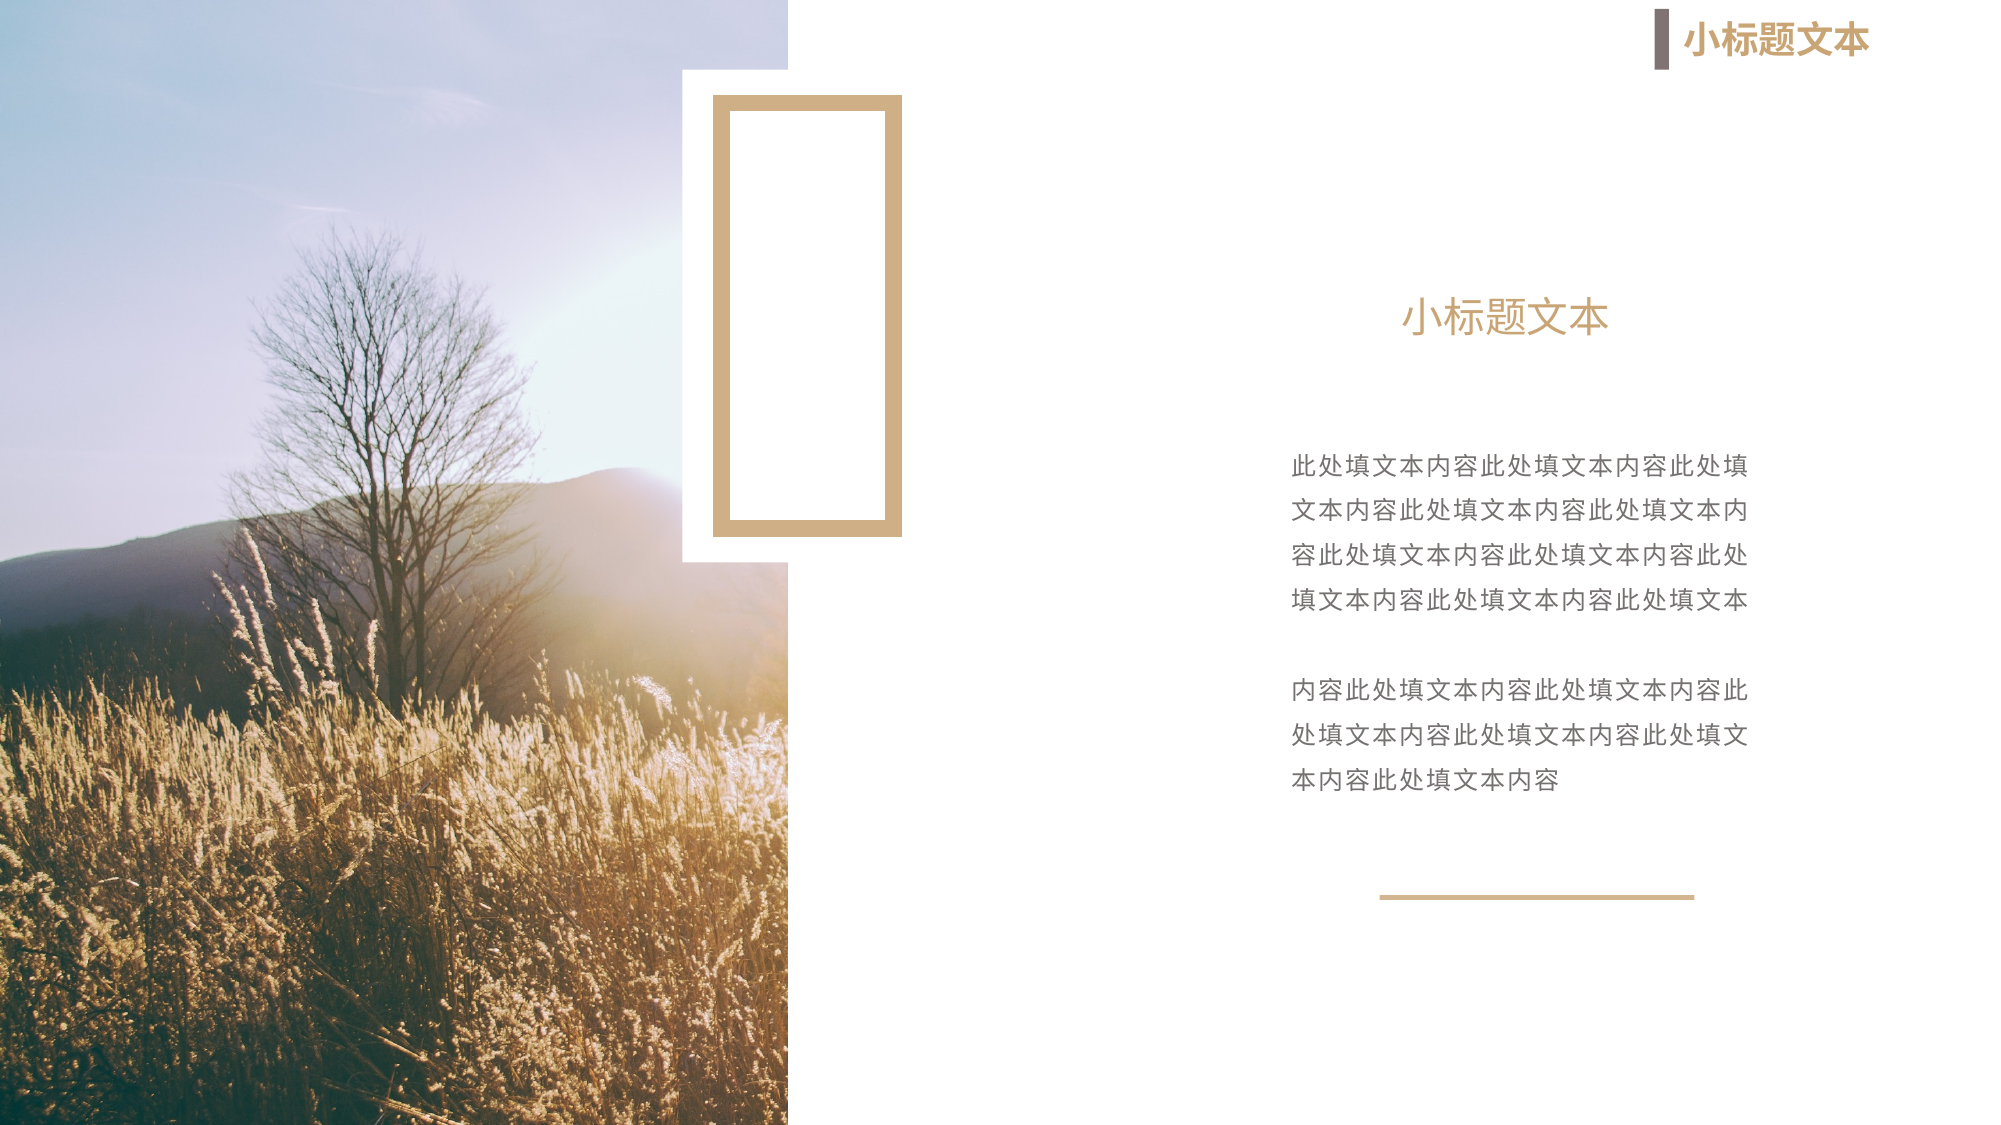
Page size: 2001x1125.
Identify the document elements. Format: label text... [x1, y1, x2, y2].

picture [0, 0, 788, 1125]
text_box 小标题文本 [1386, 283, 1766, 348]
text_box 小标题文本 [1669, 8, 2000, 69]
text_box 此处填文本内容此处填文本内容此处填文本内容此处填文本内容此处填文本内容此处填文本内容此处填文本内容此处填文本内容此处填文本内容此处填文本 内容此处填文本内容此处填文本内容此处填文本内容此处填文本内容此处填文本内容此处填文本内容 [1276, 427, 1788, 892]
text_box [1654, 8, 1670, 71]
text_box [682, 69, 894, 563]
